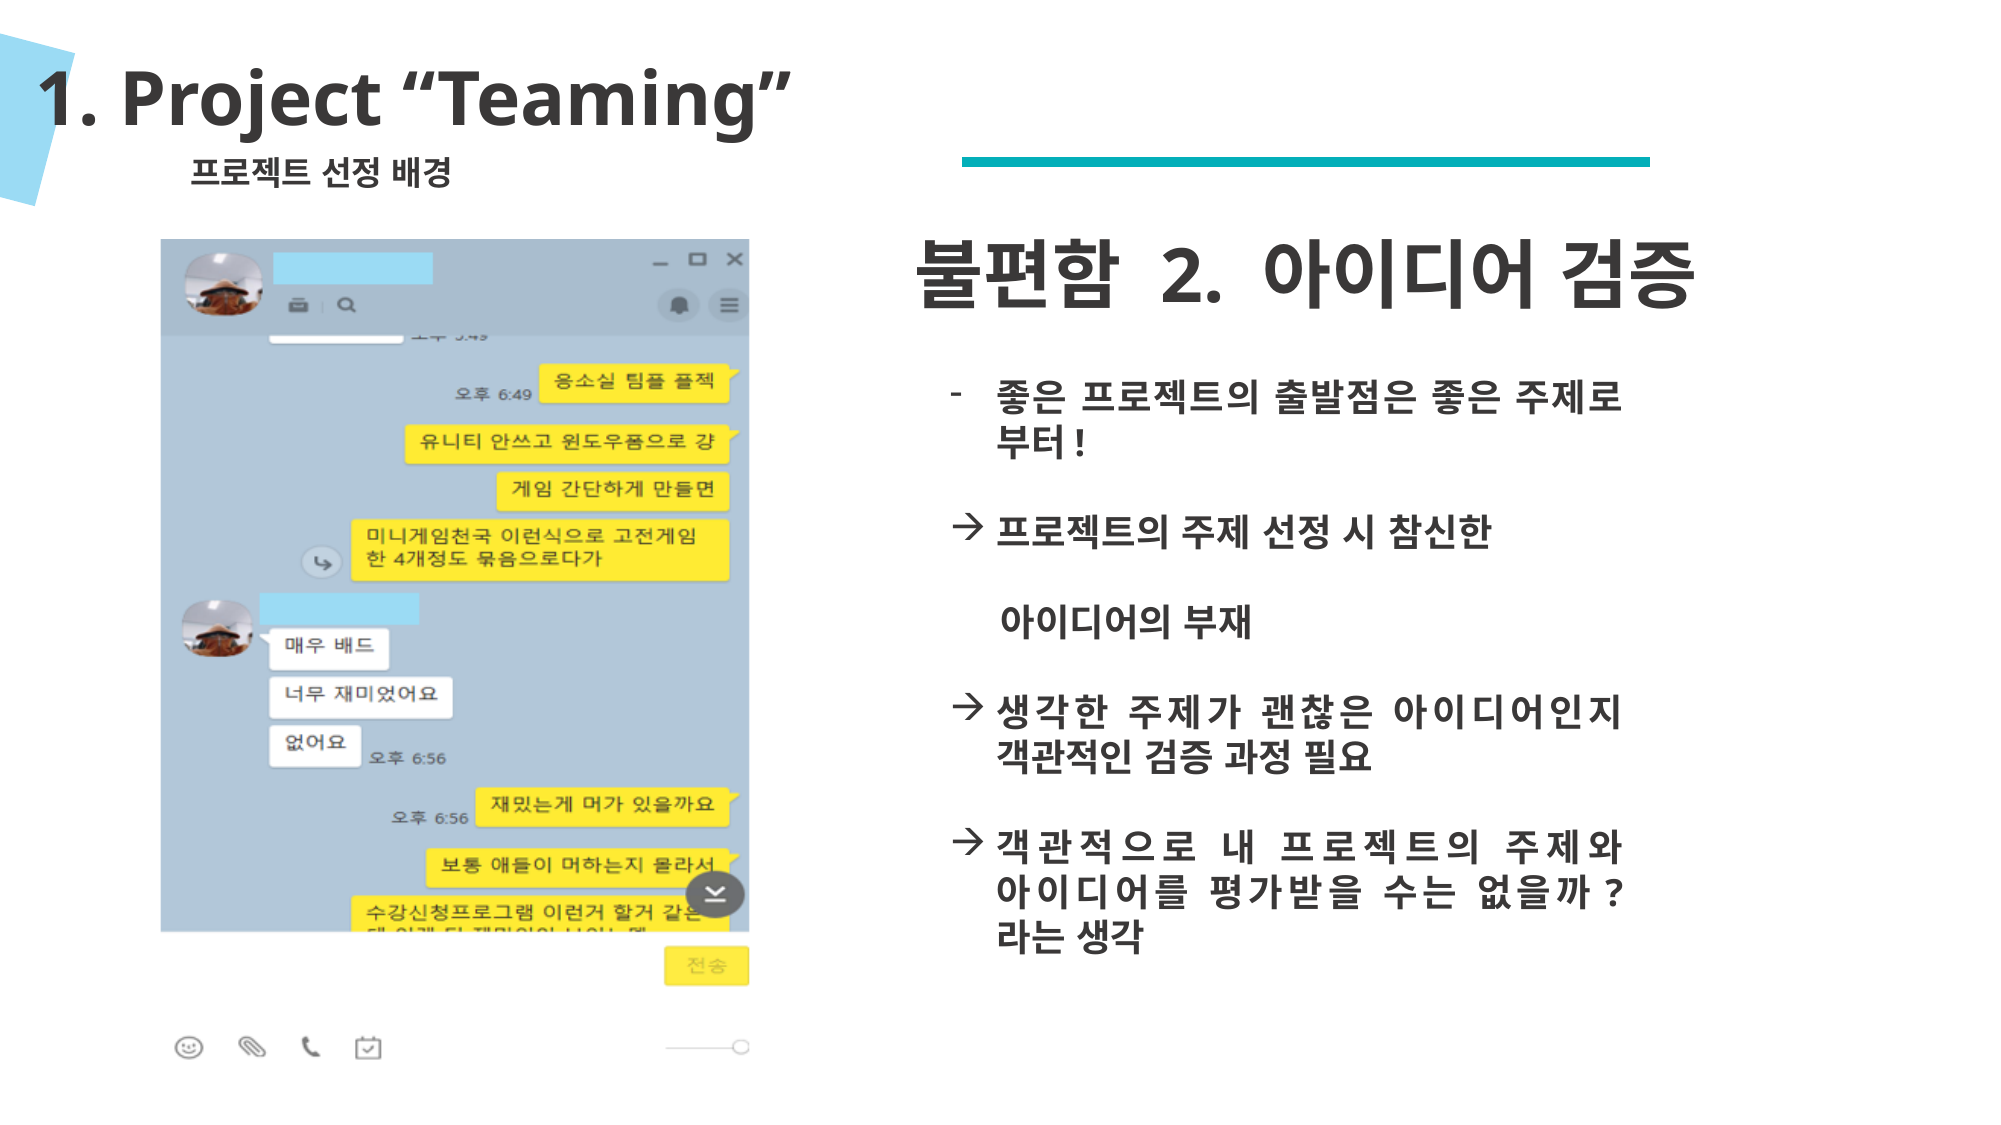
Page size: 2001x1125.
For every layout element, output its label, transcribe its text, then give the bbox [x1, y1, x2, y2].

text_box 좋은 프로젝트의 출발점은 좋은 주제로 부터! 프로젝트의 주제 선정 시 참신한 아이디어의 부재 생각한 주제가 괜찮은 아이디어인지 객관적인 검증 과정 필요 객관적으로 내 프로젝트의 주제와 아이디어를 평가받을 수는 없을까? 라는 생각 [935, 366, 1639, 1002]
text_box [75, 42, 1000, 200]
text_box 불편함 2. 아이디어 검증 [899, 219, 1713, 325]
picture [158, 239, 754, 1072]
text_box [0, 32, 75, 208]
